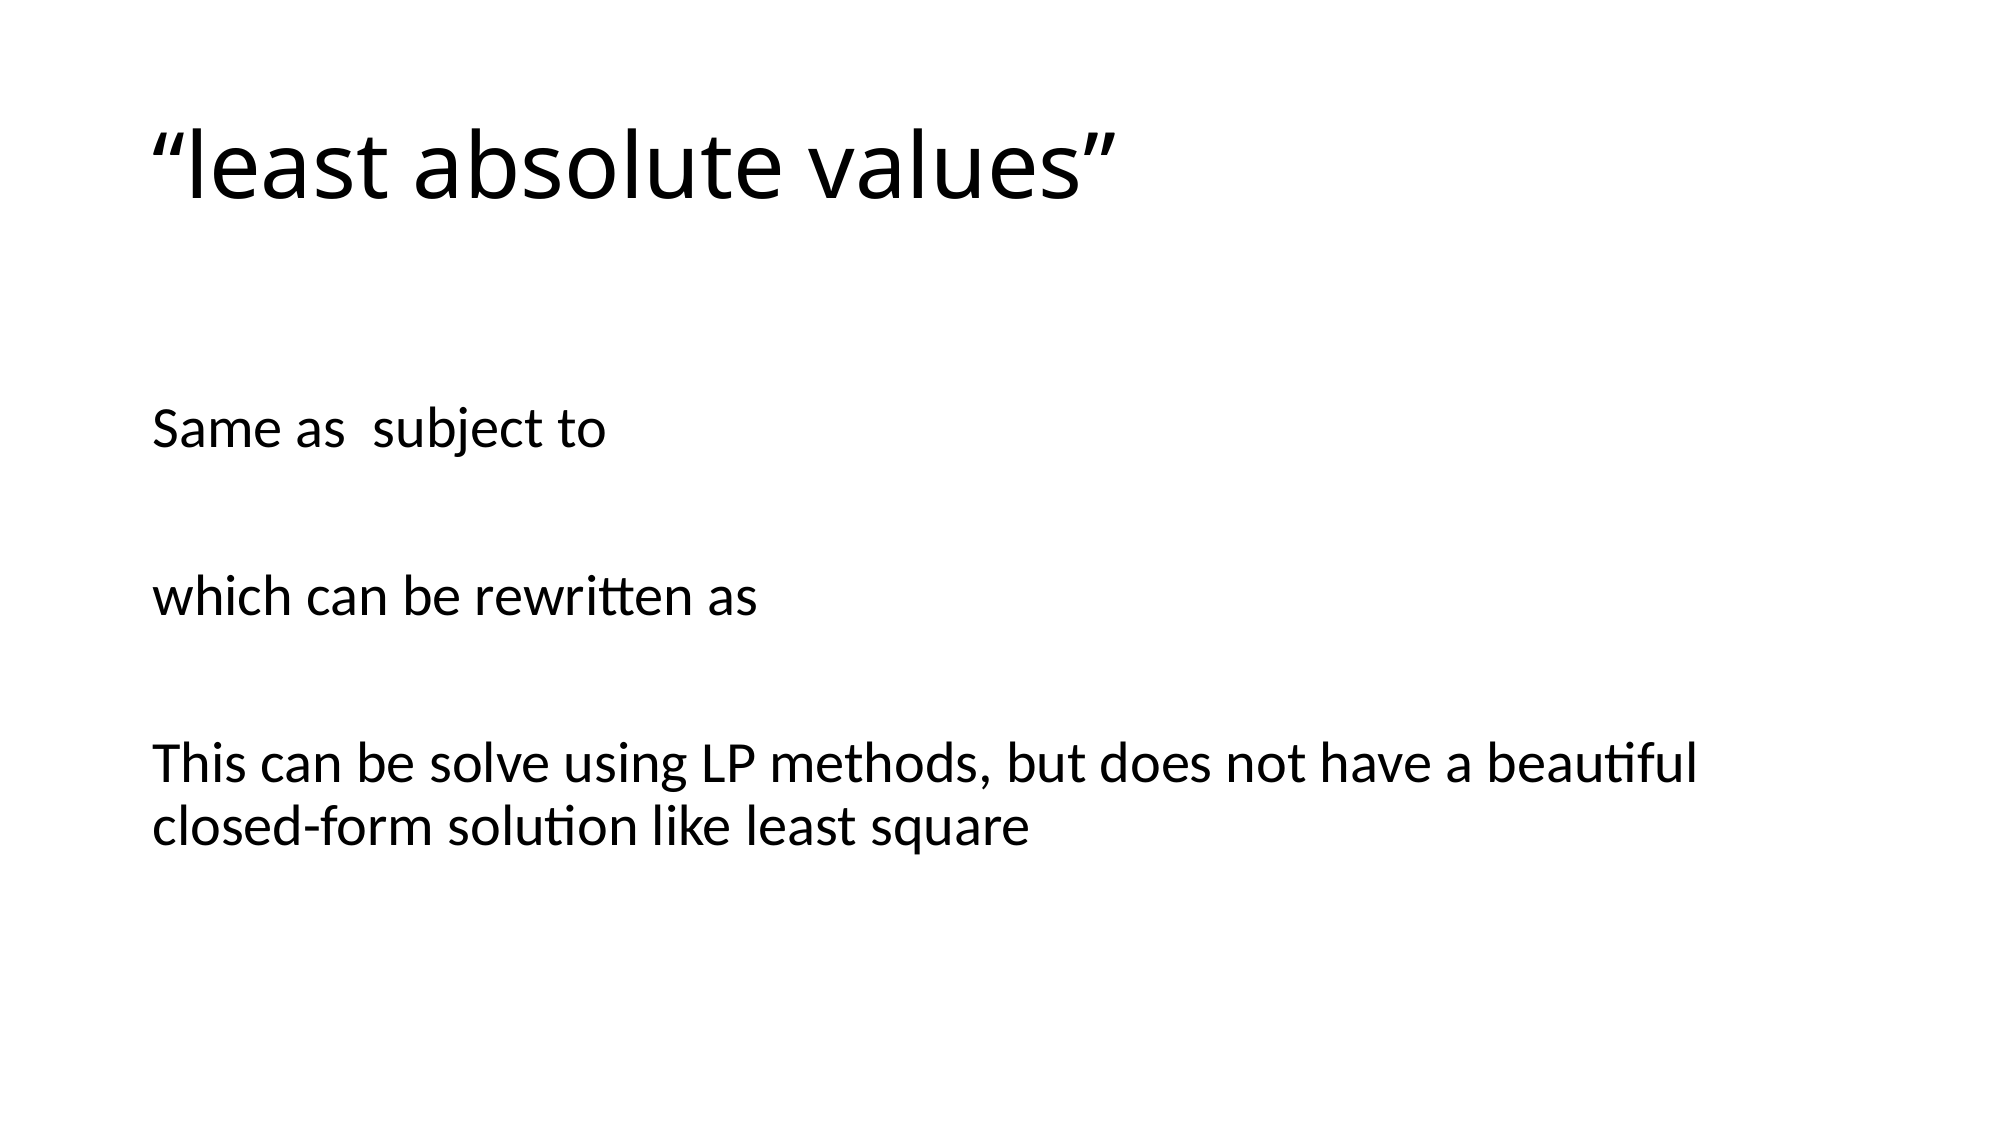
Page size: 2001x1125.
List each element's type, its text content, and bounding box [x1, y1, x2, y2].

title “least absolute values” [137, 59, 1863, 278]
